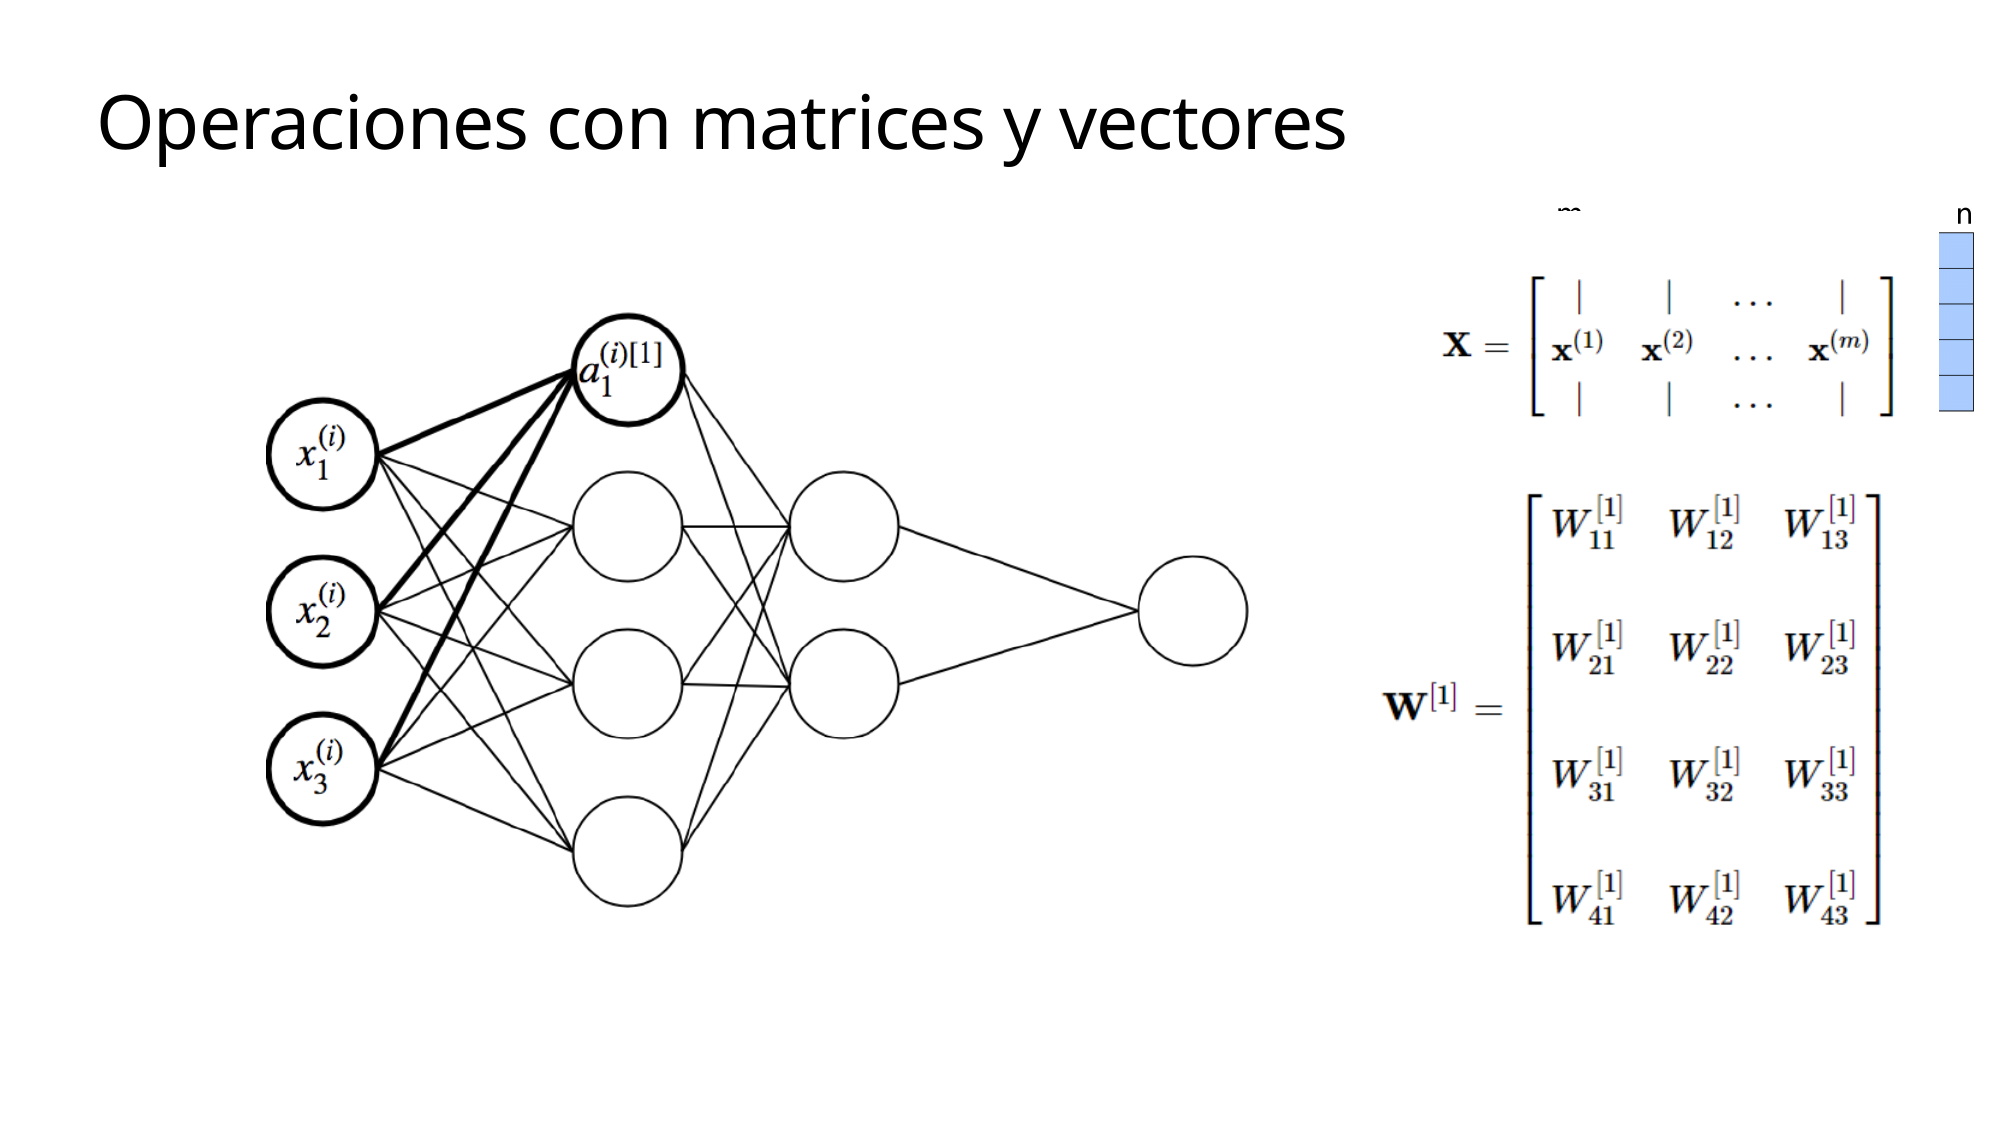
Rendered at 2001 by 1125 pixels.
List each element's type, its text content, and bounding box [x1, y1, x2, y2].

title Operaciones con matrices y vectores [96, 75, 1904, 166]
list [1450, 188, 2000, 500]
picture [1356, 211, 1970, 961]
picture [240, 282, 1274, 921]
